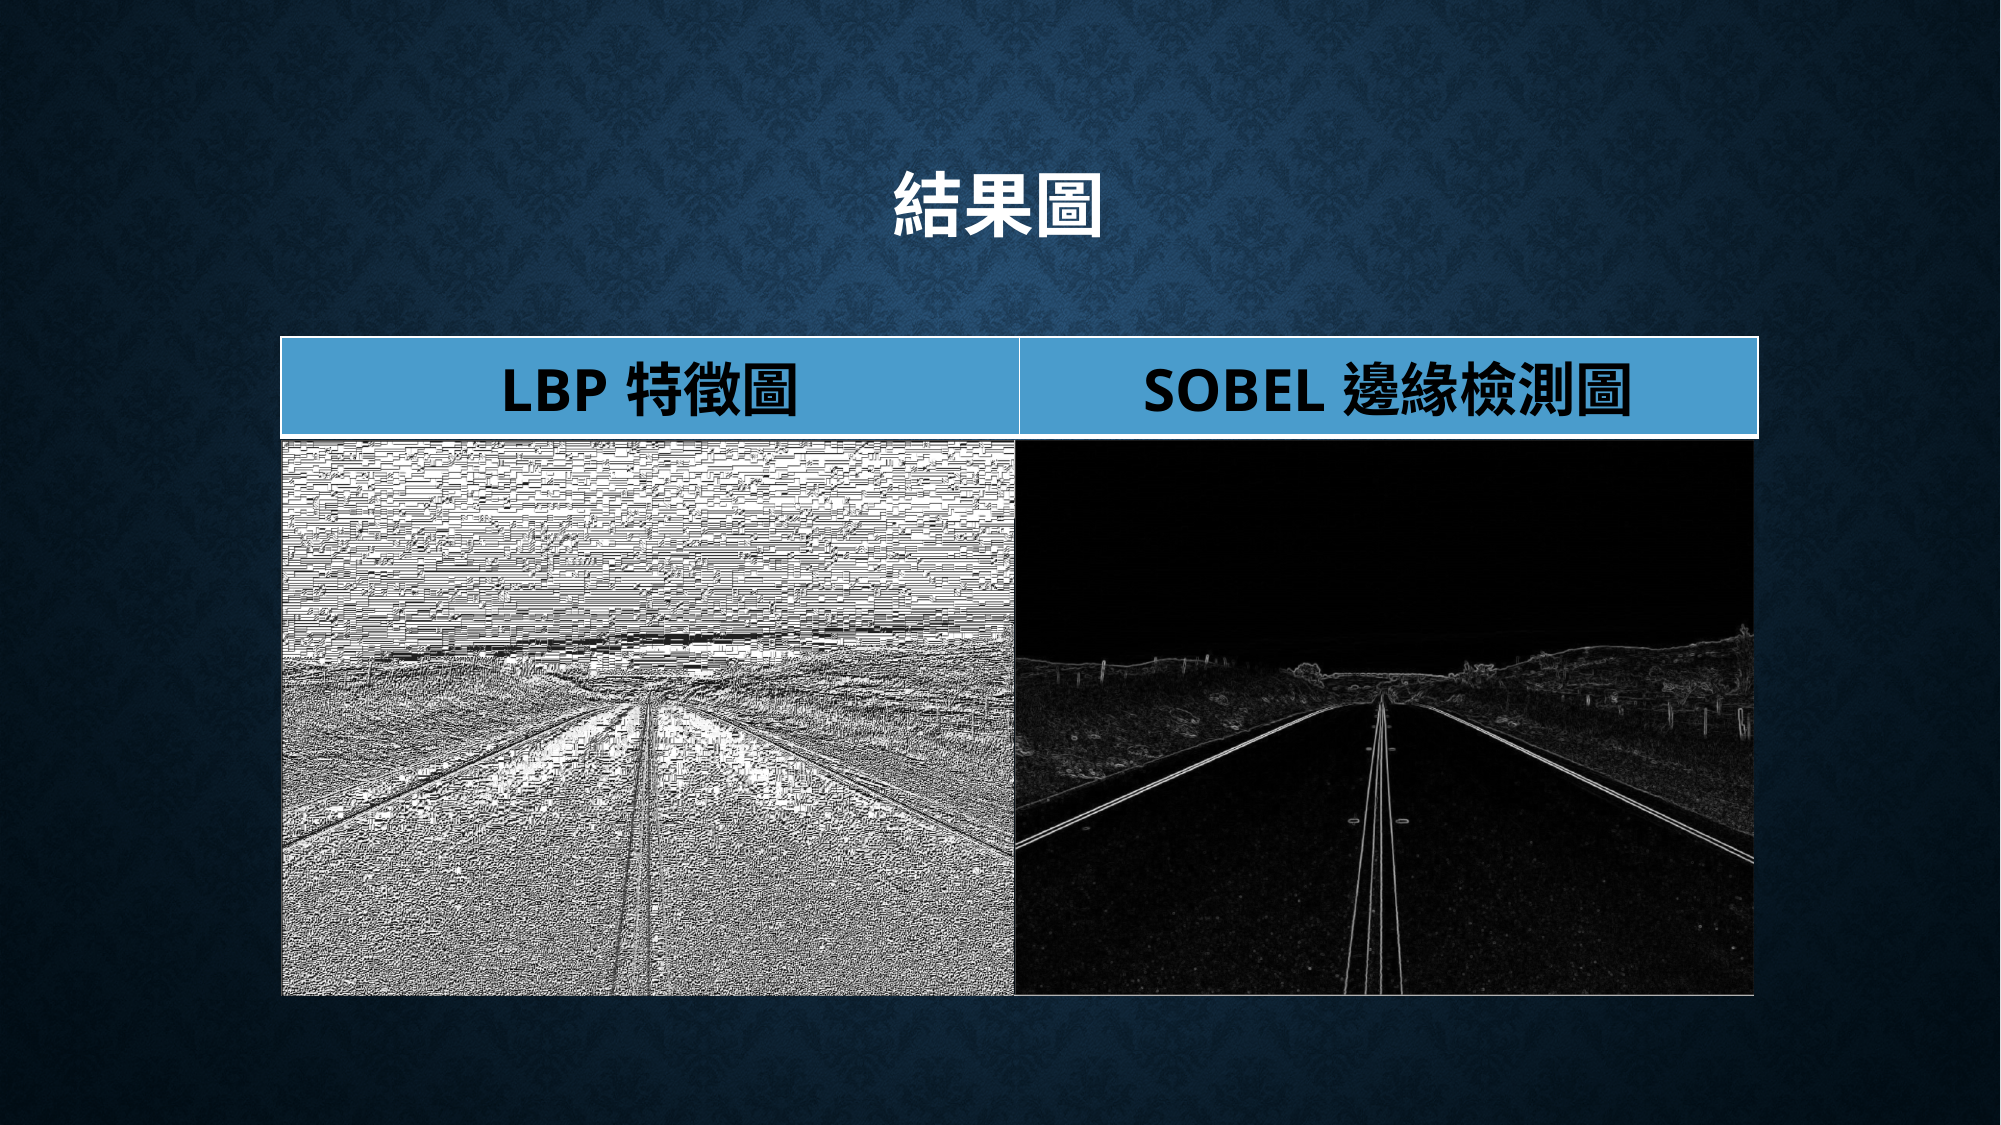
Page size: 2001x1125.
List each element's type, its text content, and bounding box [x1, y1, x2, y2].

title 結果圖 [149, 99, 1849, 318]
picture [280, 440, 1754, 997]
table_header SOBEL邊緣檢測圖 [1020, 338, 1757, 434]
table_header LBP特徵圖 [282, 338, 1019, 434]
